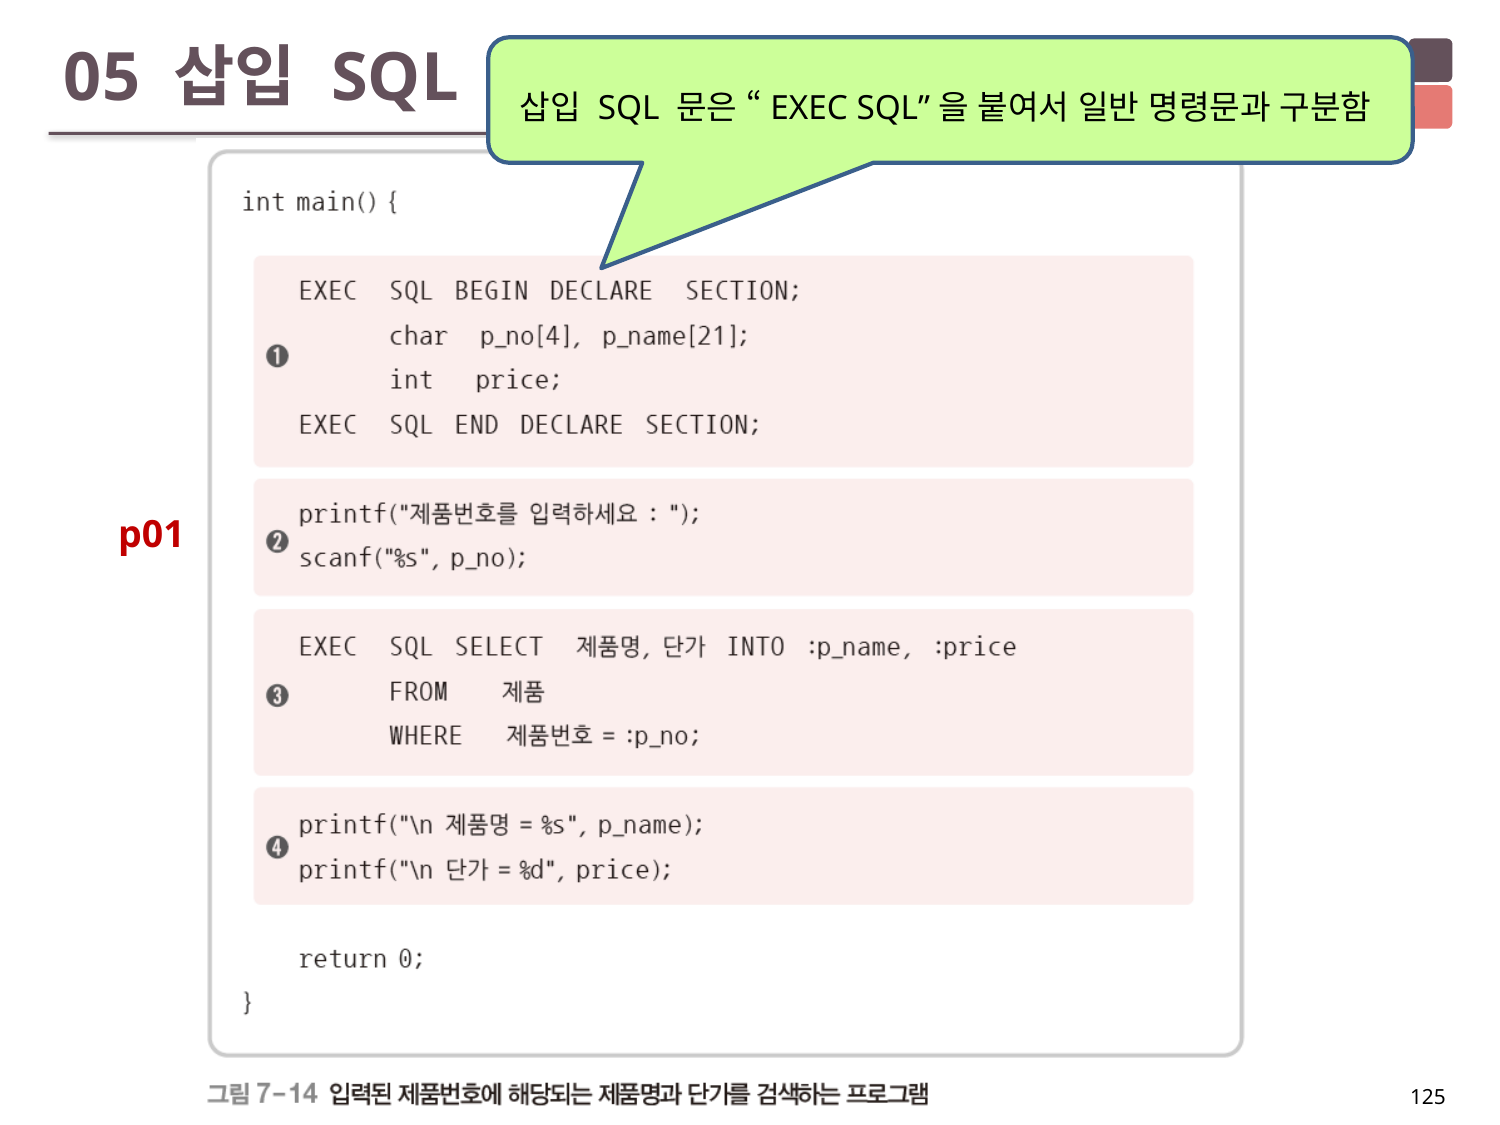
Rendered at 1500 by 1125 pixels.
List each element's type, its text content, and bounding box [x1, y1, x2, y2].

title 05 삽입 SQL [48, 25, 1459, 123]
text_box 삽입 SQL 문은 “EXEC SQL”을 붙여서 일반 명령문과 구분함 [486, 35, 1415, 165]
text_box p01 [103, 502, 190, 563]
picture [195, 138, 1266, 1123]
